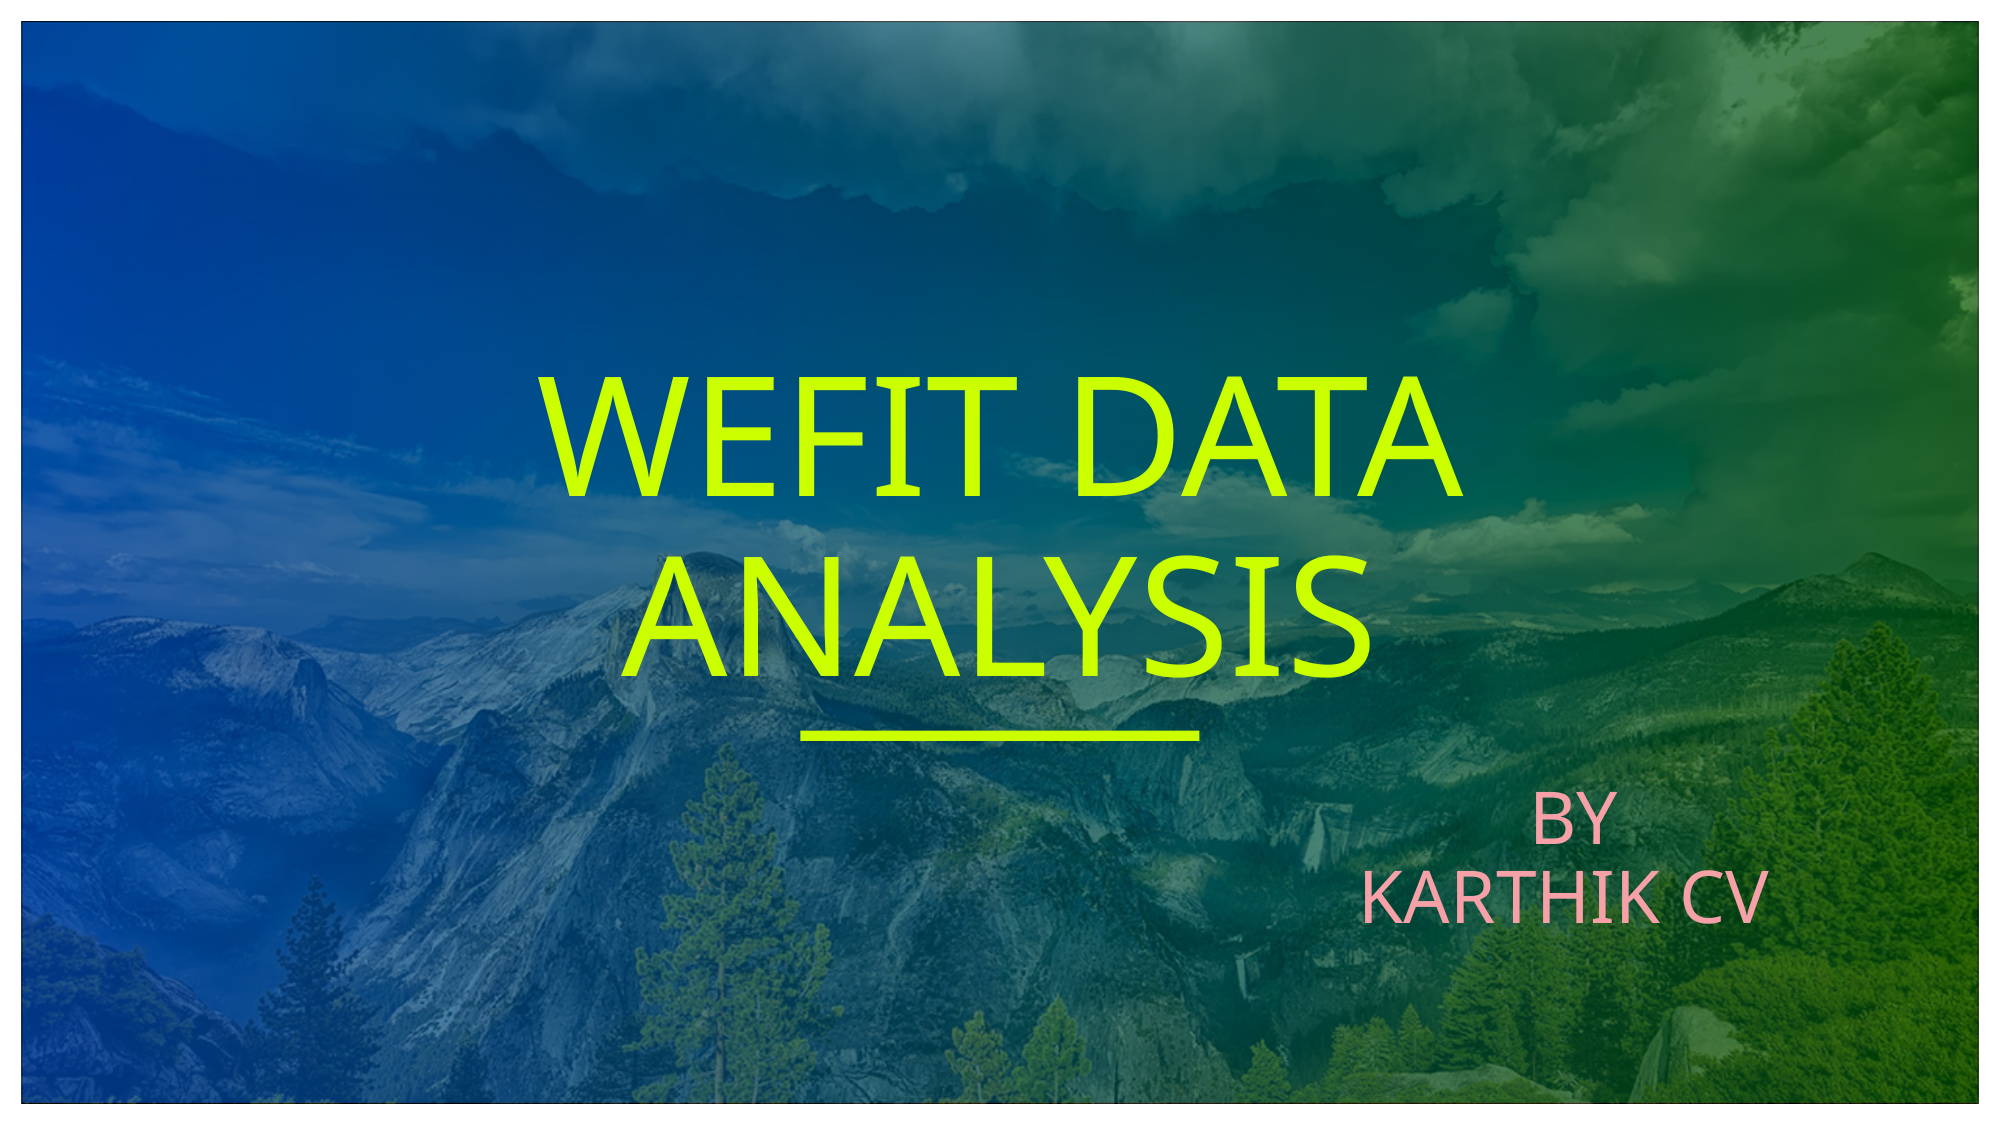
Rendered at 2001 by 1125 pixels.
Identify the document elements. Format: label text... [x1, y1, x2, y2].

list BY KARTHIK CV [1320, 774, 1828, 955]
title WEFIT DATA ANALYSIS [170, 345, 1830, 720]
picture [21, 21, 1979, 1104]
